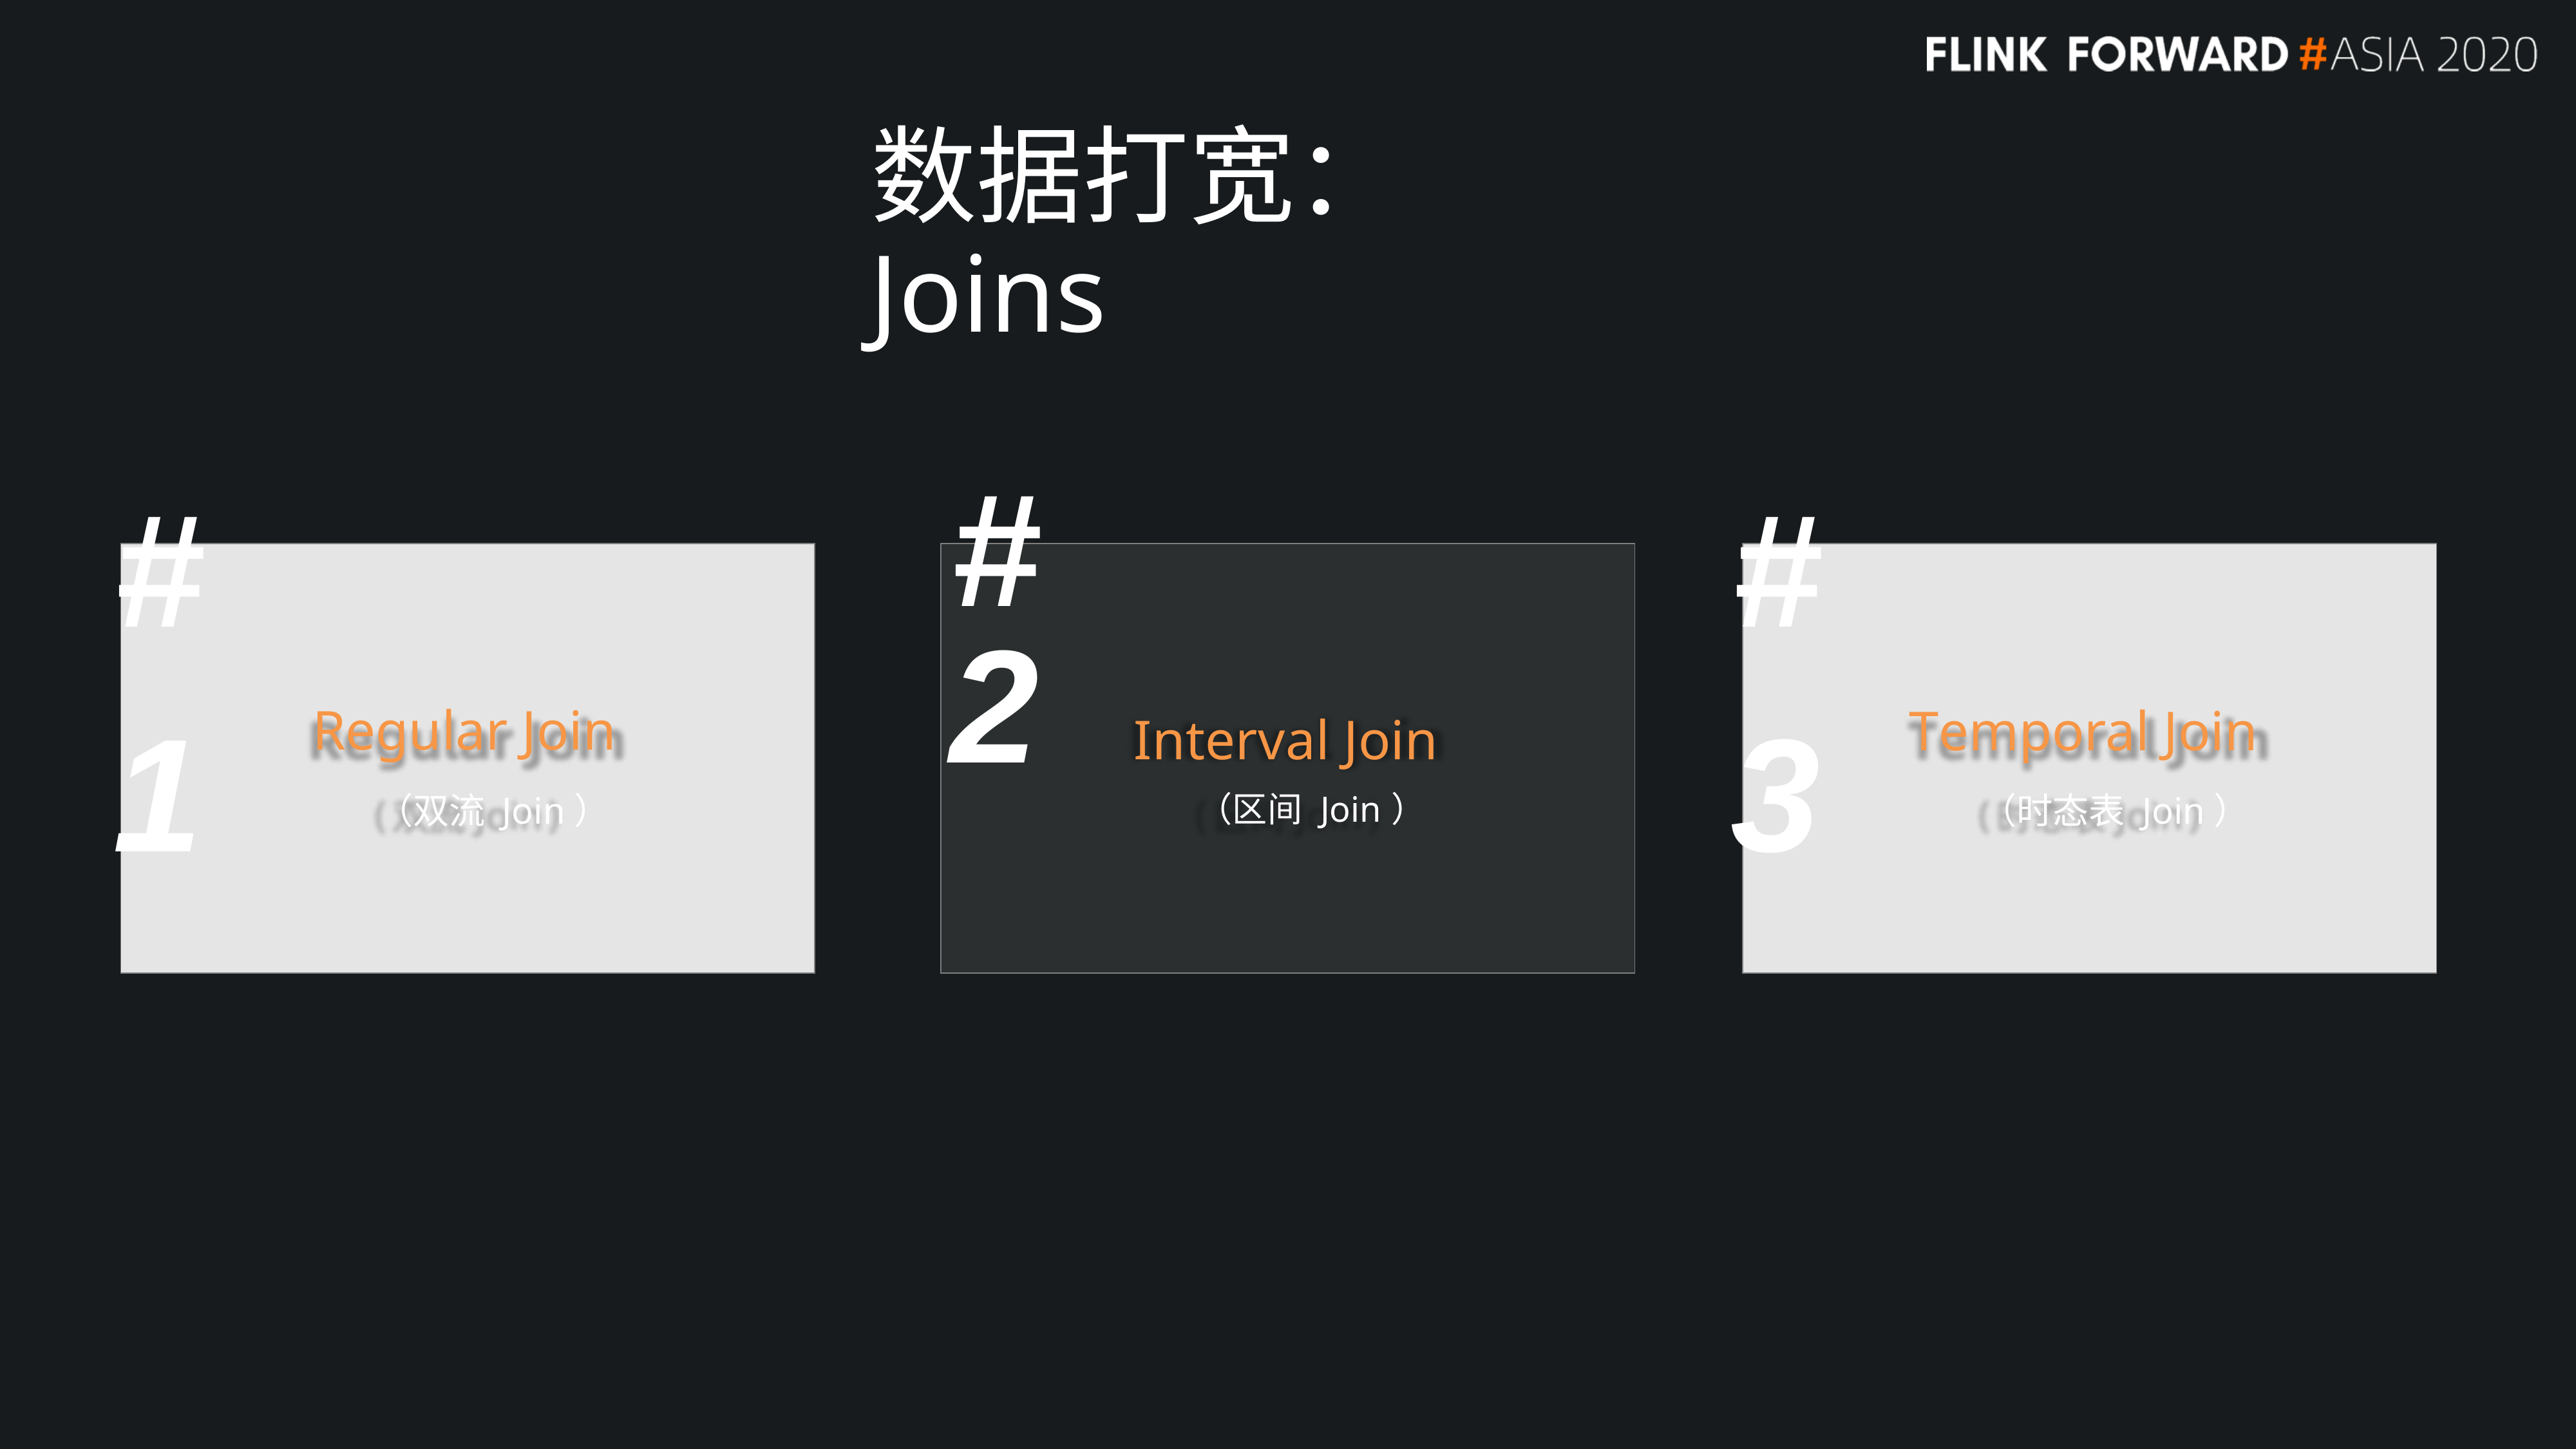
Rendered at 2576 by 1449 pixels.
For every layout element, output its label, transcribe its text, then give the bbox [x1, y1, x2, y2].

text_box #1 [113, 433, 288, 661]
picture [1927, 36, 2537, 71]
table_header [1743, 544, 2436, 972]
picture [1089, 686, 1487, 872]
picture [267, 686, 668, 872]
text_box #3 [1730, 433, 1906, 661]
text_box 数据打宽： Joins [869, 119, 1669, 239]
picture [1868, 686, 2312, 872]
text_box [0, 0, 2576, 1449]
text_box #2 [949, 479, 1126, 638]
table_header [121, 544, 814, 972]
table_header Interval Join （区间 Join） [942, 544, 1634, 972]
